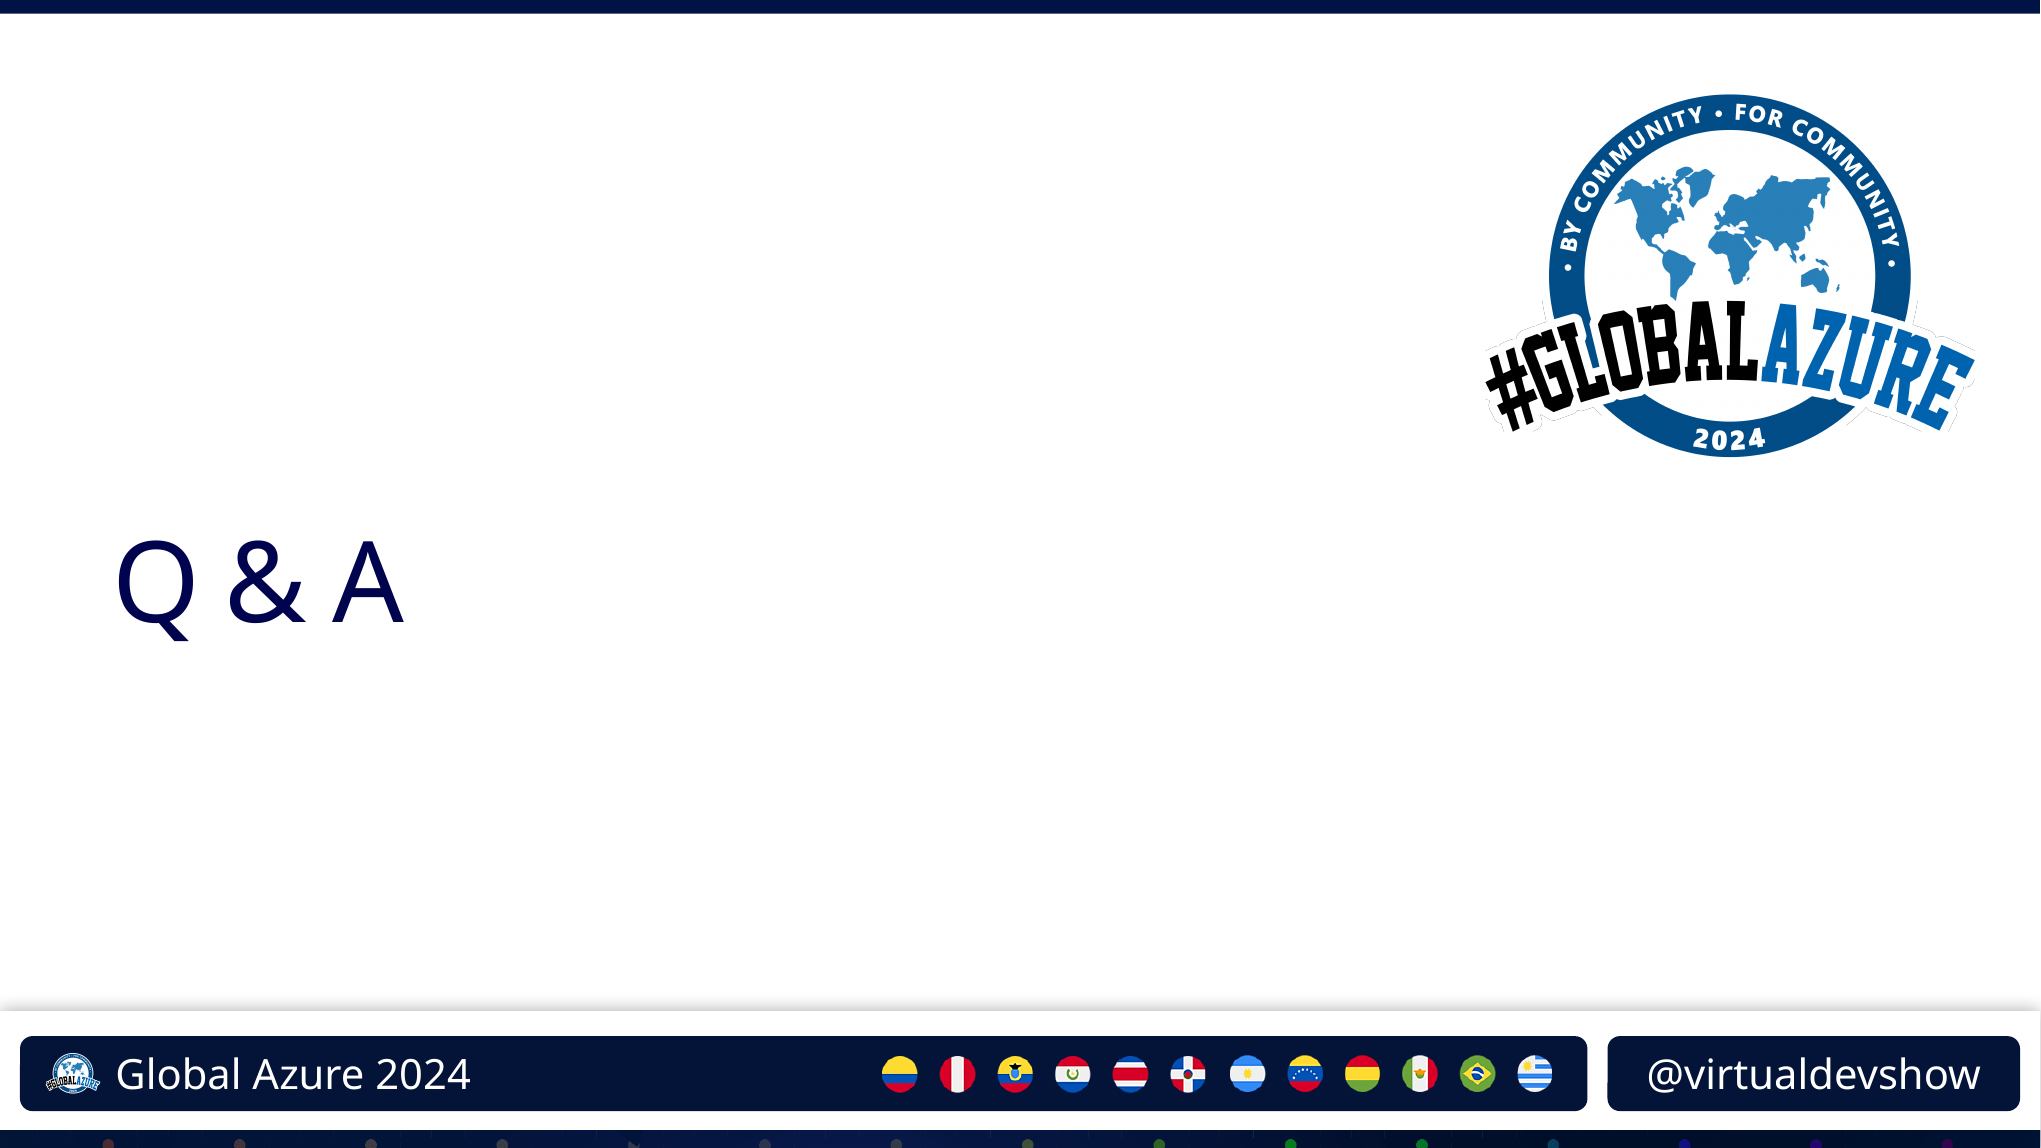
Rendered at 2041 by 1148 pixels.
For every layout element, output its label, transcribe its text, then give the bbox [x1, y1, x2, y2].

picture [1470, 77, 1990, 479]
picture [0, 1130, 2041, 1148]
picture [882, 1053, 1552, 1094]
picture [45, 1052, 101, 1095]
title Q & A [88, 346, 1624, 649]
